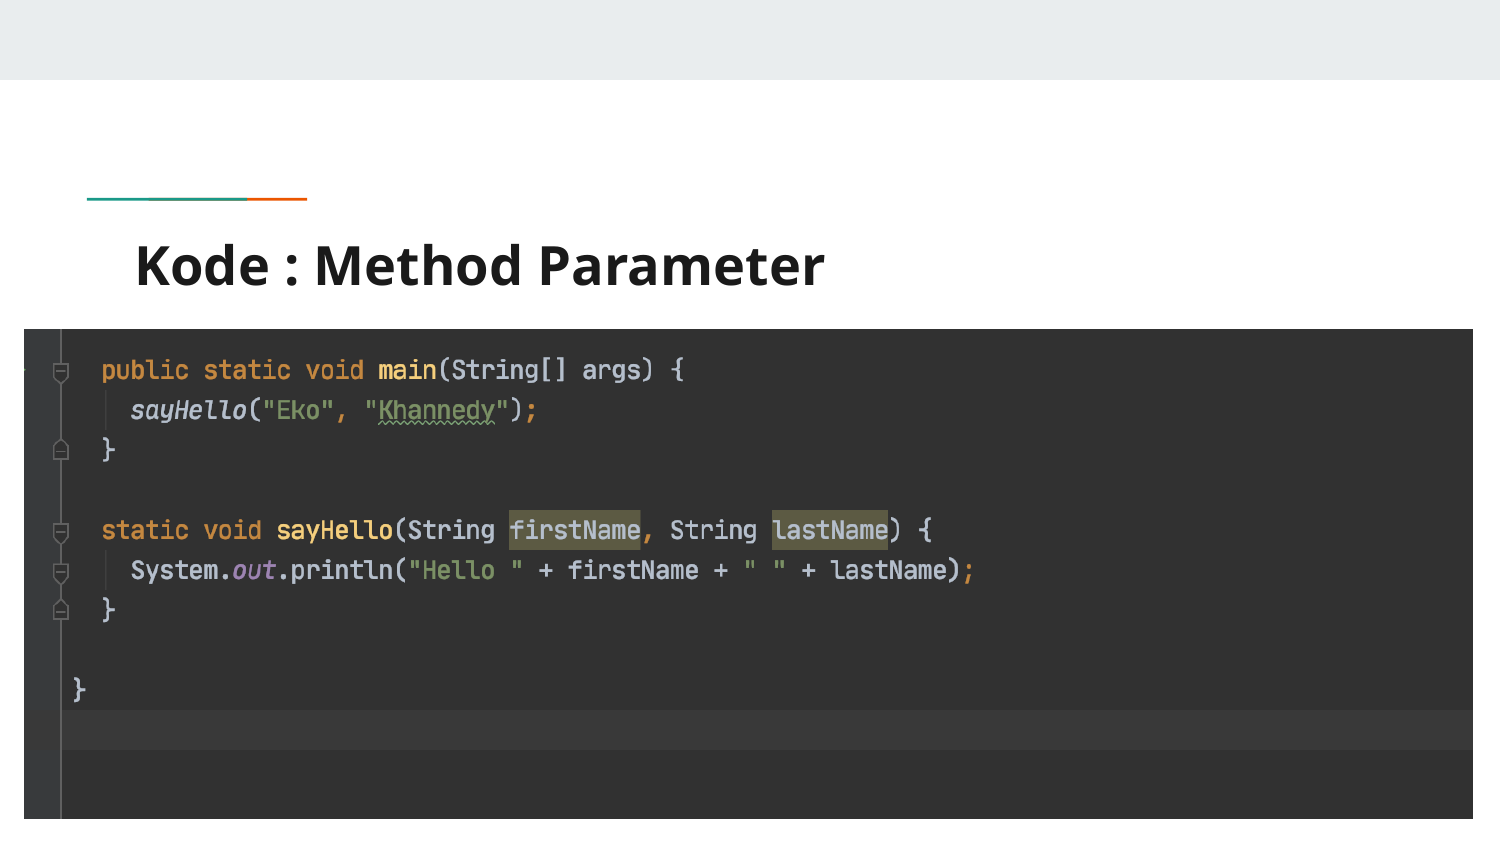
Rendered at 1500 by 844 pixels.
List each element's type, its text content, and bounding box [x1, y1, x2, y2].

picture [24, 328, 1473, 819]
title Kode : Method Parameter [119, 216, 1381, 305]
